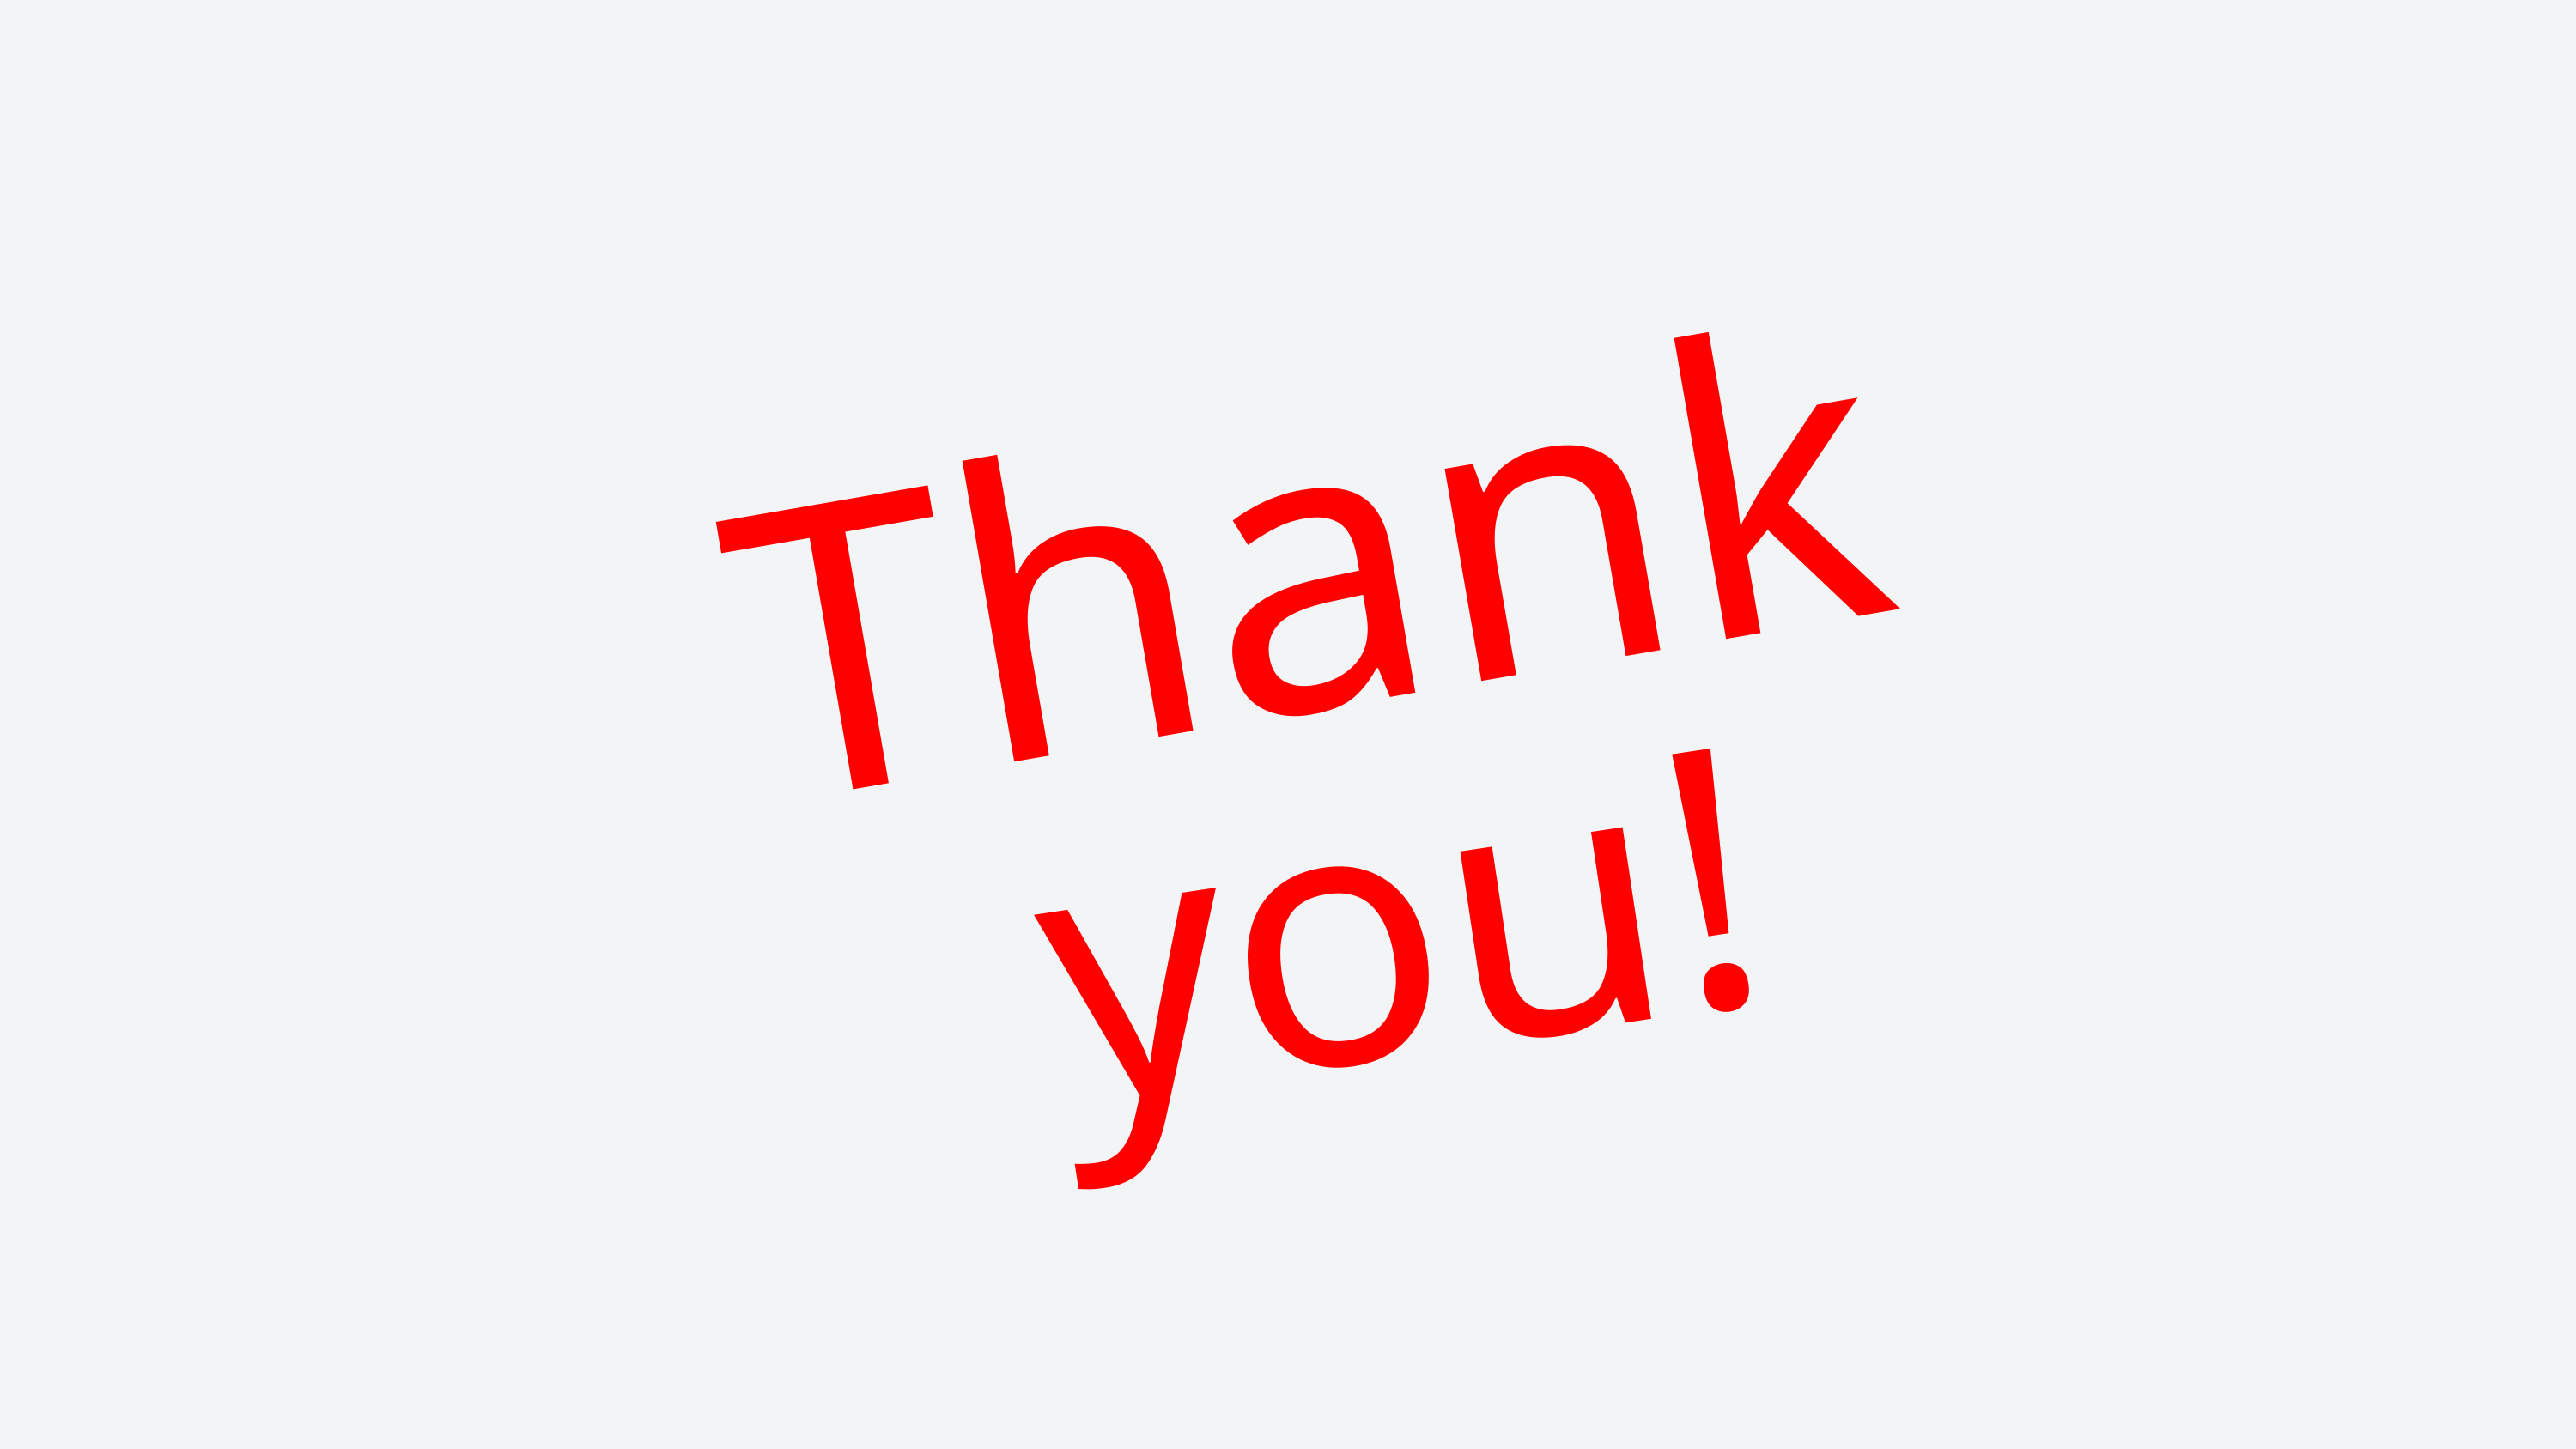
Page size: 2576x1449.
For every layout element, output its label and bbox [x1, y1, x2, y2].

text_box [592, 386, 2062, 1131]
